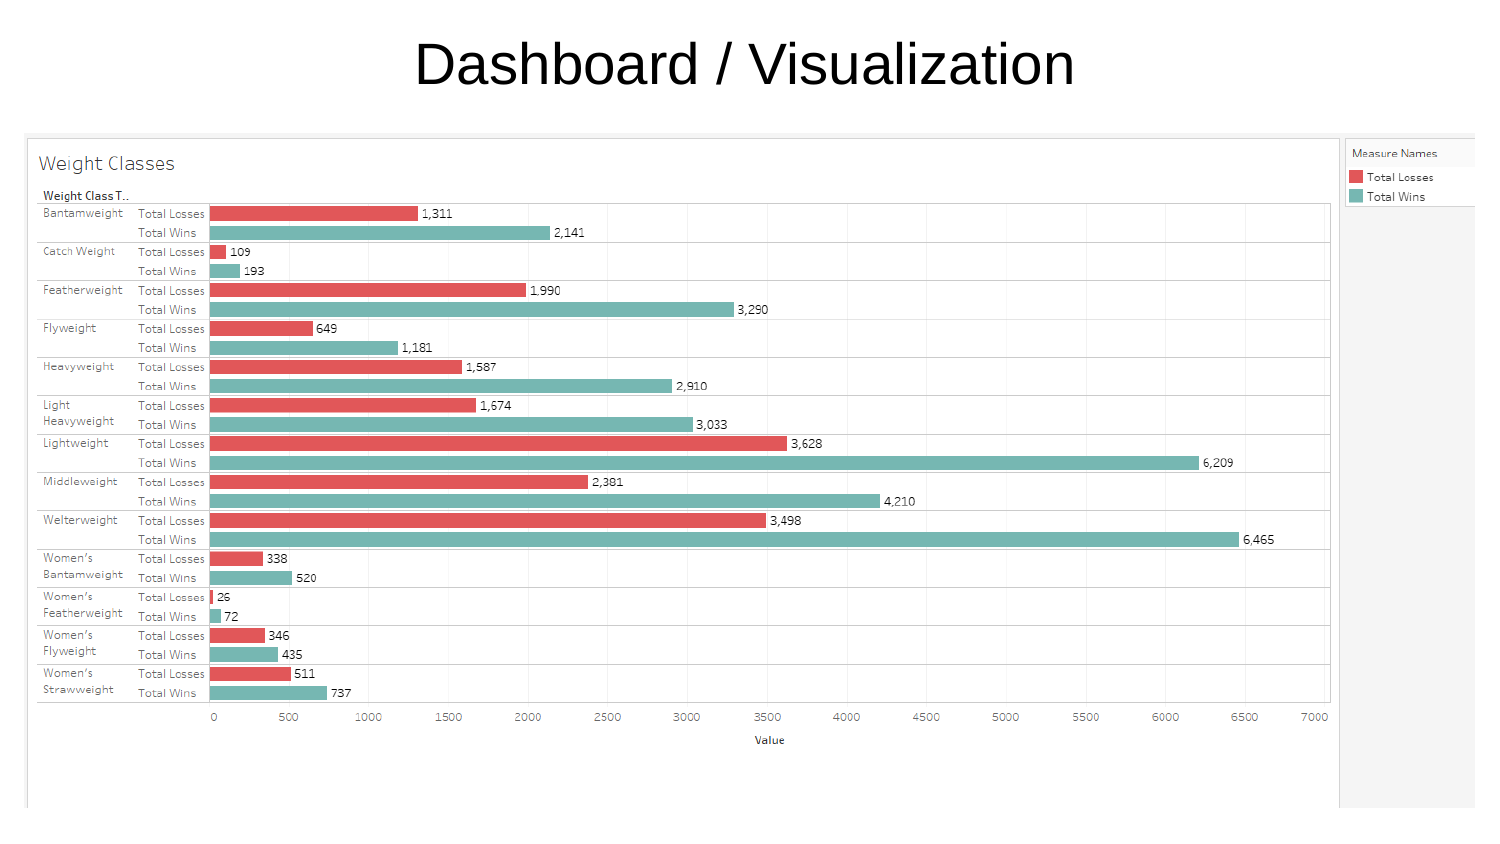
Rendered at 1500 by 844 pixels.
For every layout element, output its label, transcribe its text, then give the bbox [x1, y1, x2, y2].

picture [24, 133, 1476, 808]
title Dashboard / Visualization [24, 11, 1423, 106]
